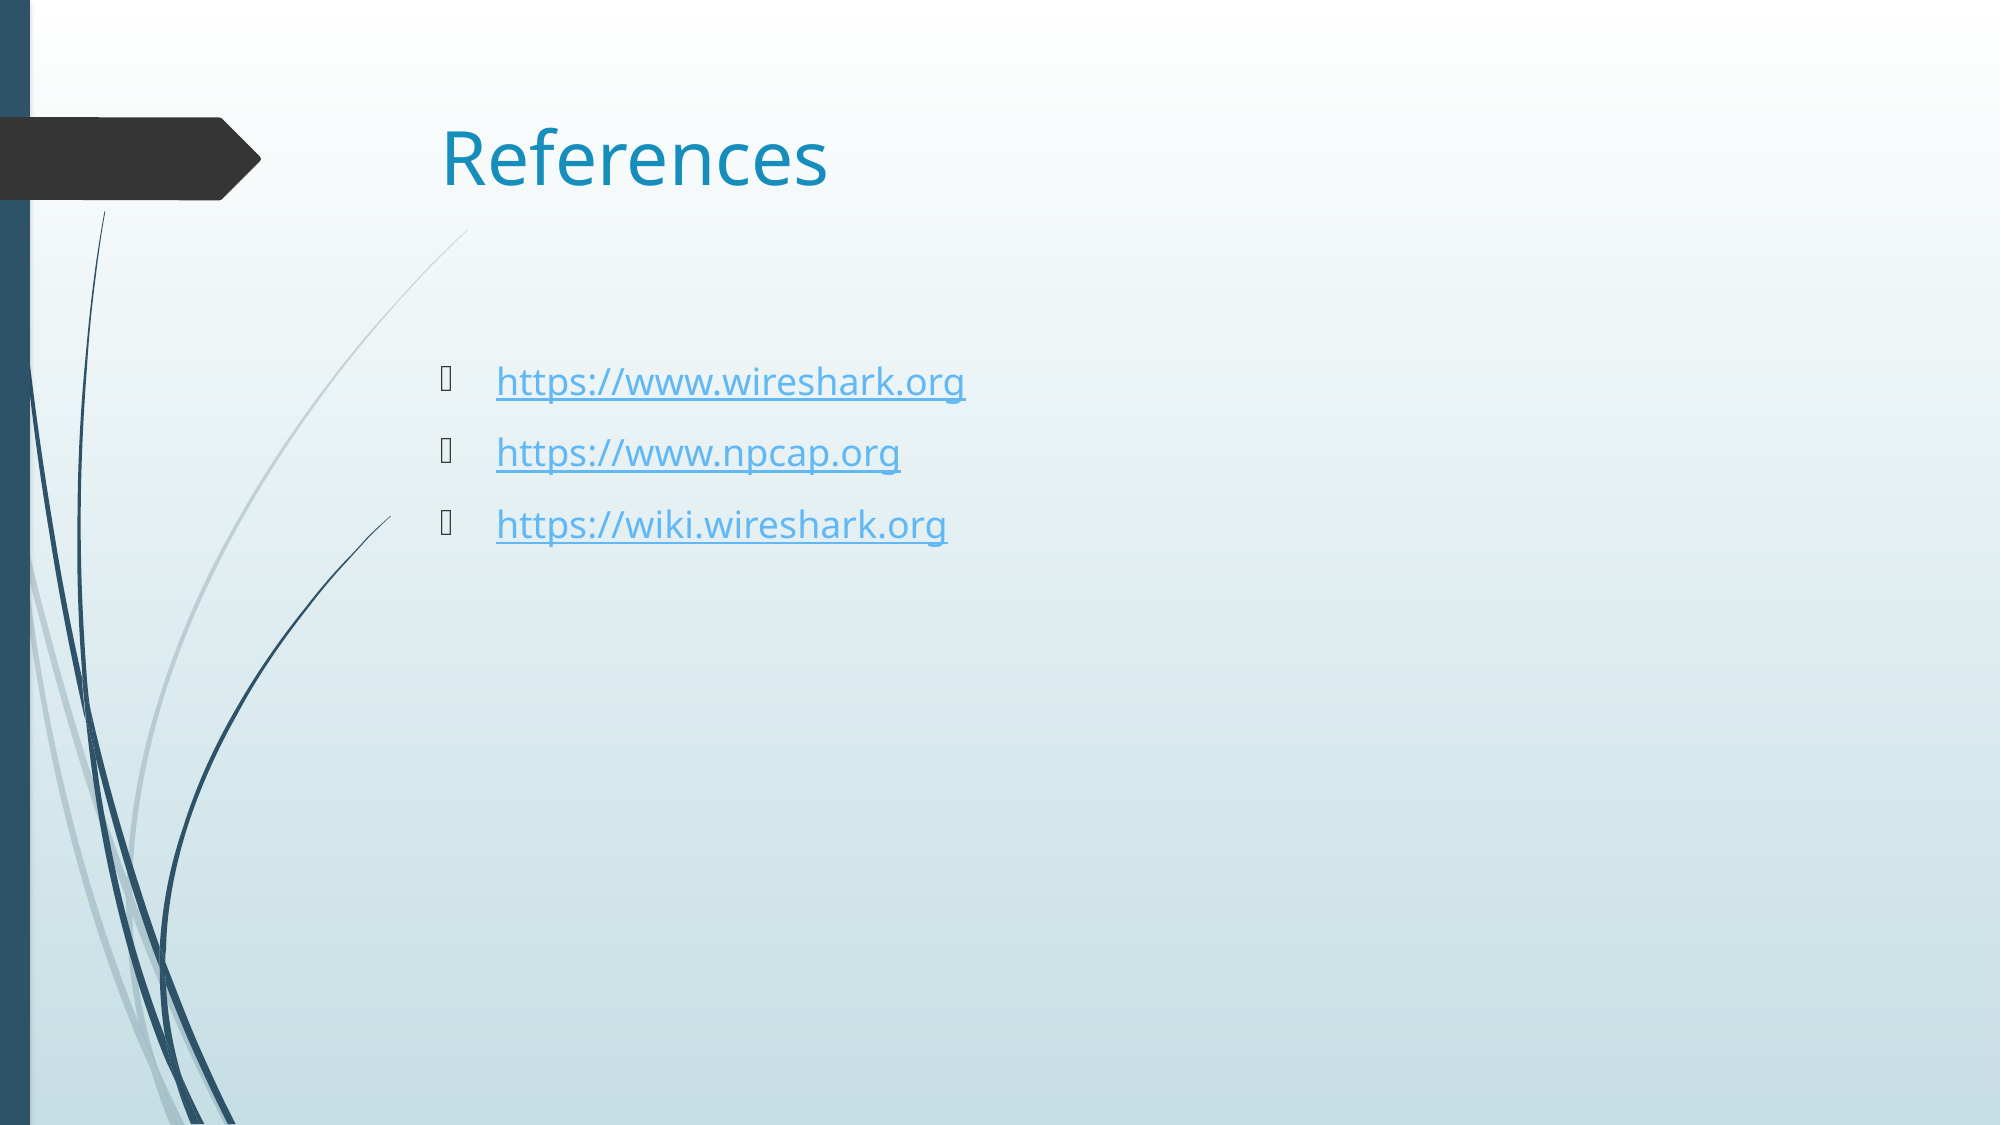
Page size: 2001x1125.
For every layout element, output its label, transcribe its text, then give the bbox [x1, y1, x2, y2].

list https://www.wireshark.org https://www.npcap.org https://wiki.wireshark.org [424, 350, 1888, 648]
title References [425, 102, 1888, 313]
